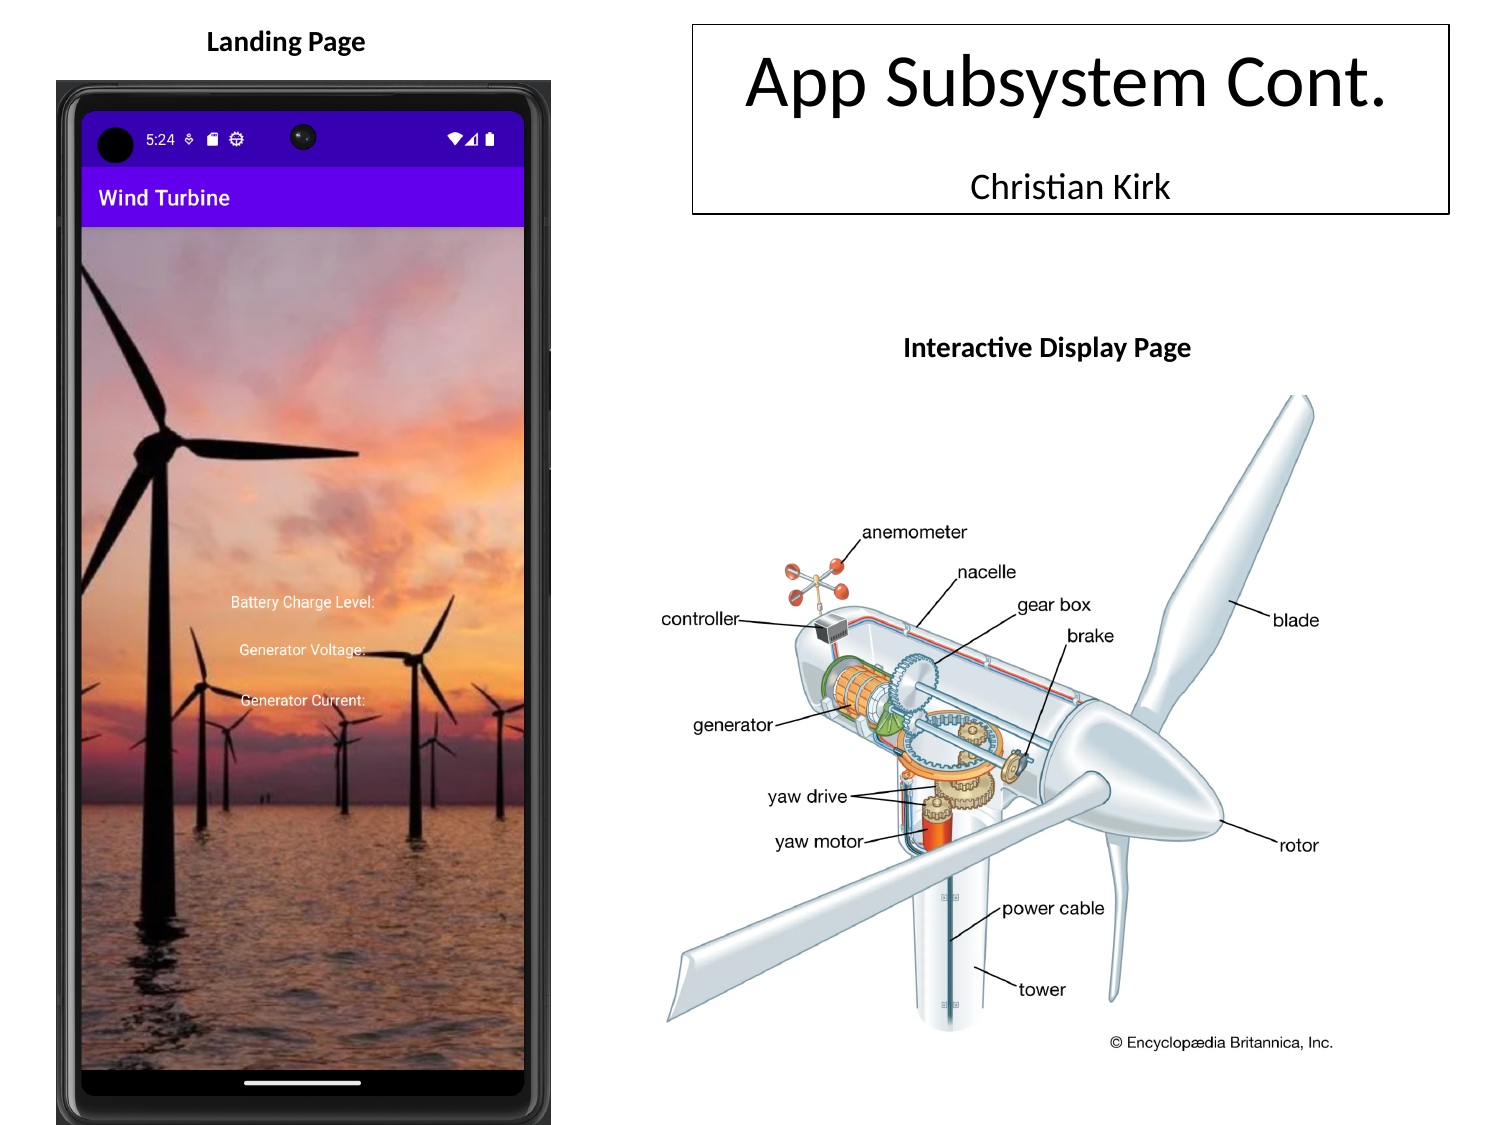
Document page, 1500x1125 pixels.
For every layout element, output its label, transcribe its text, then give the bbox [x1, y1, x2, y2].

text_box App Subsystem Cont. Christian Kirk [692, 24, 1449, 215]
picture [655, 394, 1401, 1059]
text_box Landing Page [135, 6, 444, 72]
text_box Interactive Display Page [888, 313, 1278, 379]
picture [55, 80, 551, 1125]
